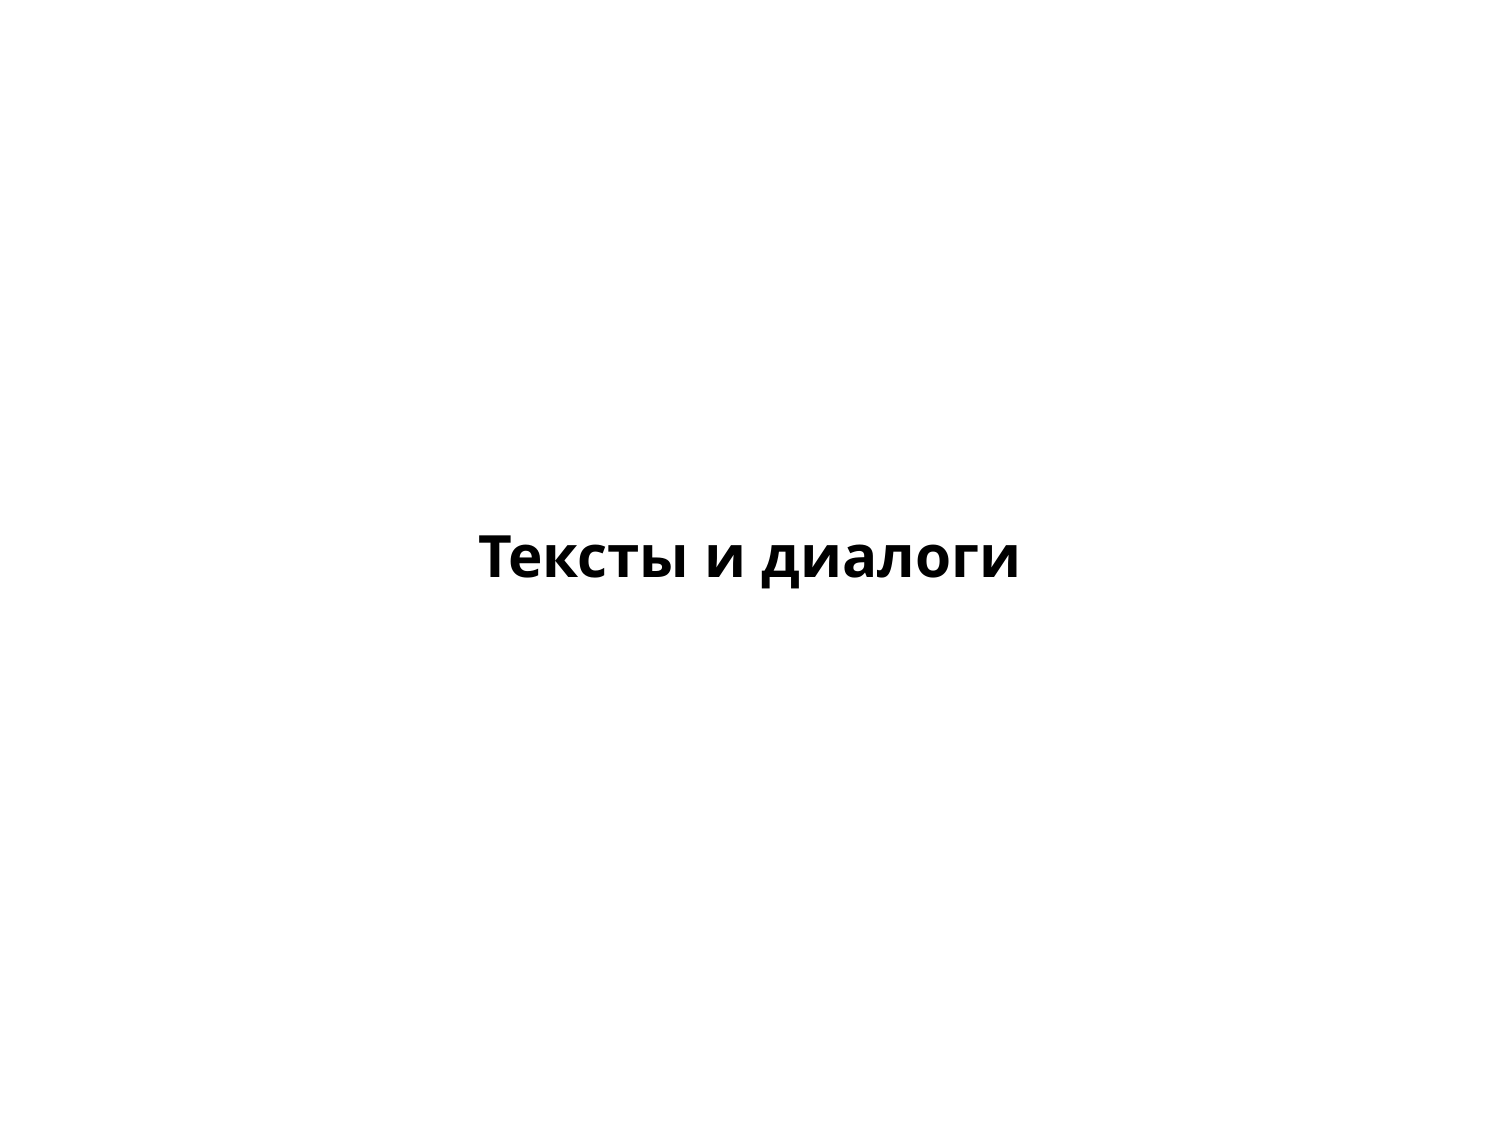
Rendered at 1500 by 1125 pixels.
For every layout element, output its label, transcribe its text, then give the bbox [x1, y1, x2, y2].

text_box Тексты и диалоги [17, 512, 1483, 597]
